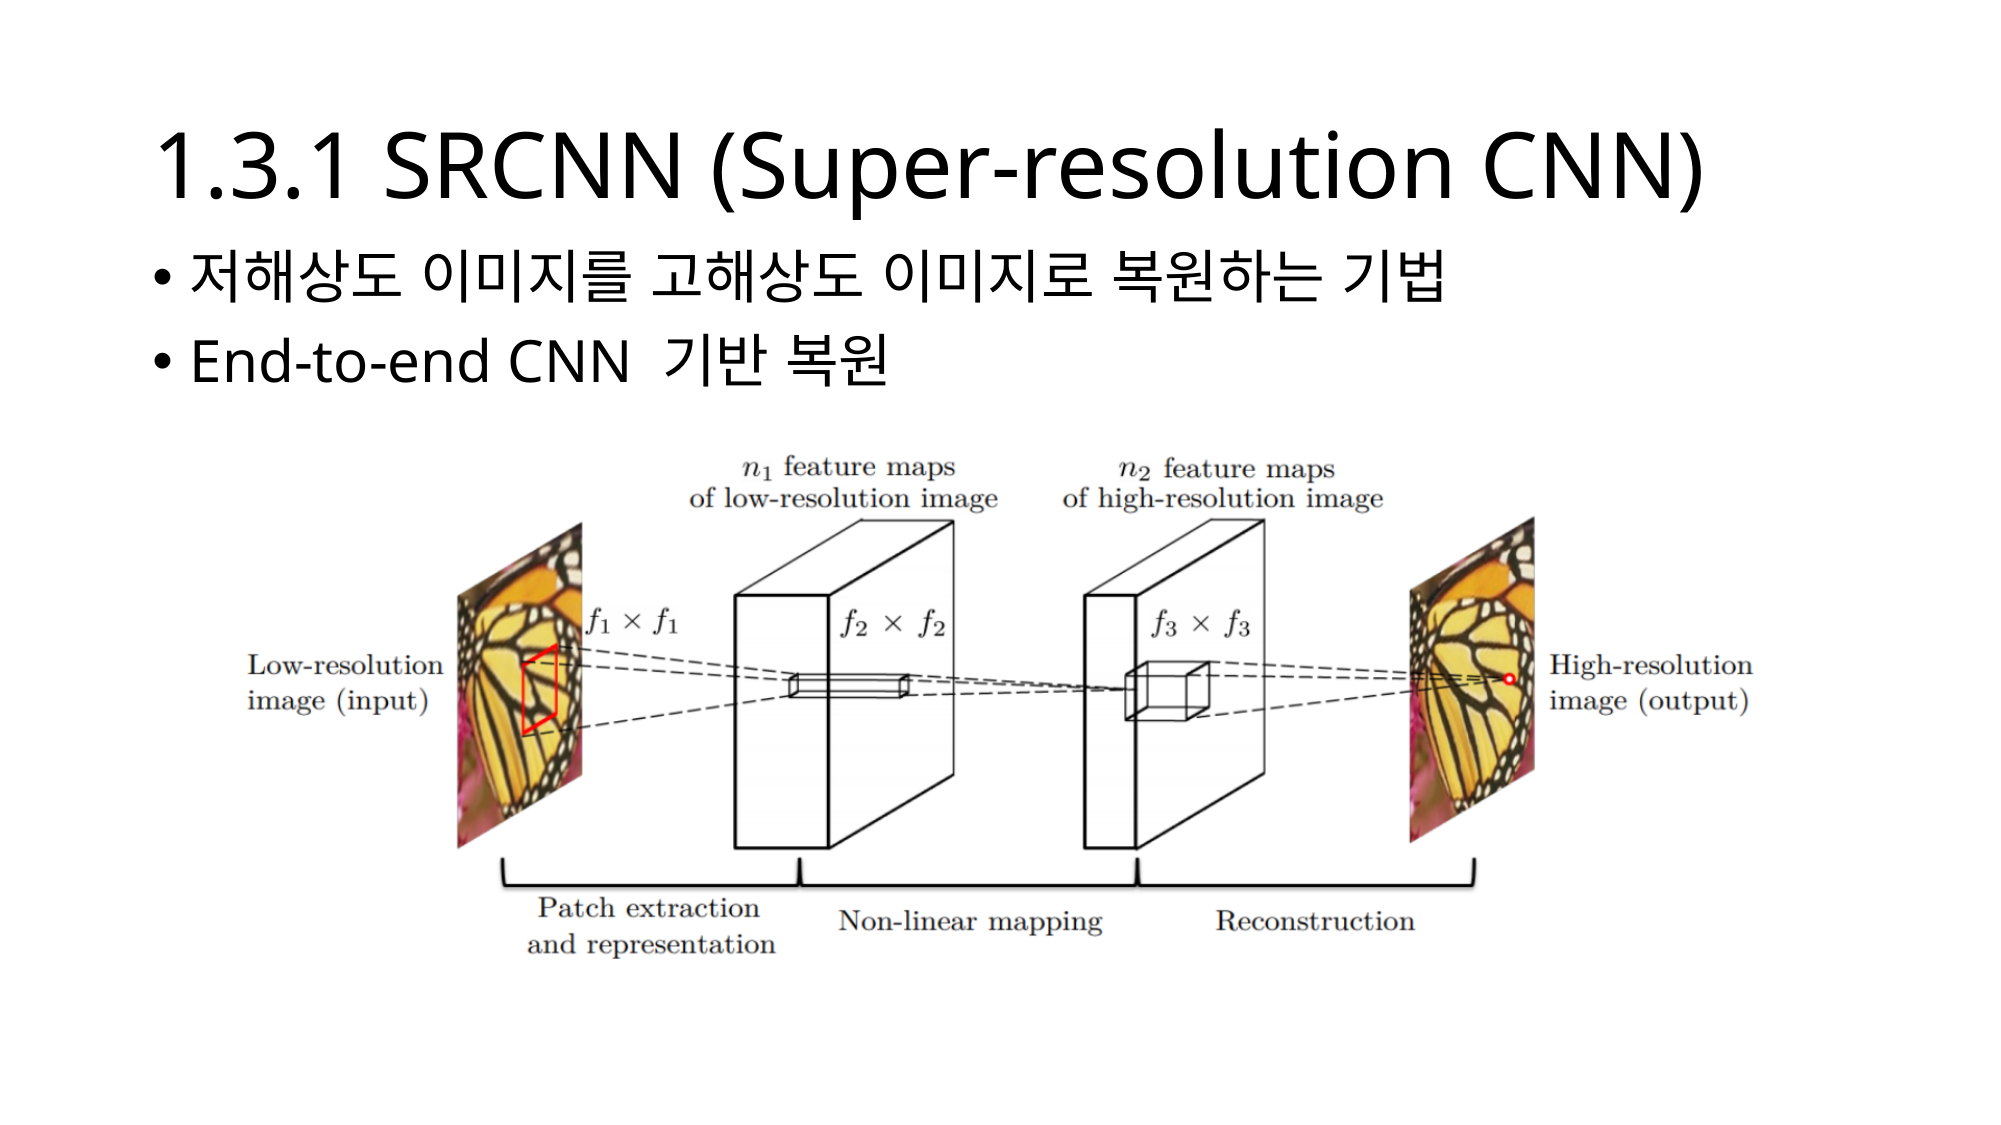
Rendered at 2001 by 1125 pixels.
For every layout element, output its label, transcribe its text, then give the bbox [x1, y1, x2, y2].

title 1.3.1 SRCNN (Super-resolution CNN) [137, 59, 1863, 241]
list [240, 452, 1760, 961]
text_box 저해상도 이미지를 고해상도 이미지로 복원하는 기법 End-to-end CNN 기반 복원 [137, 241, 1863, 415]
